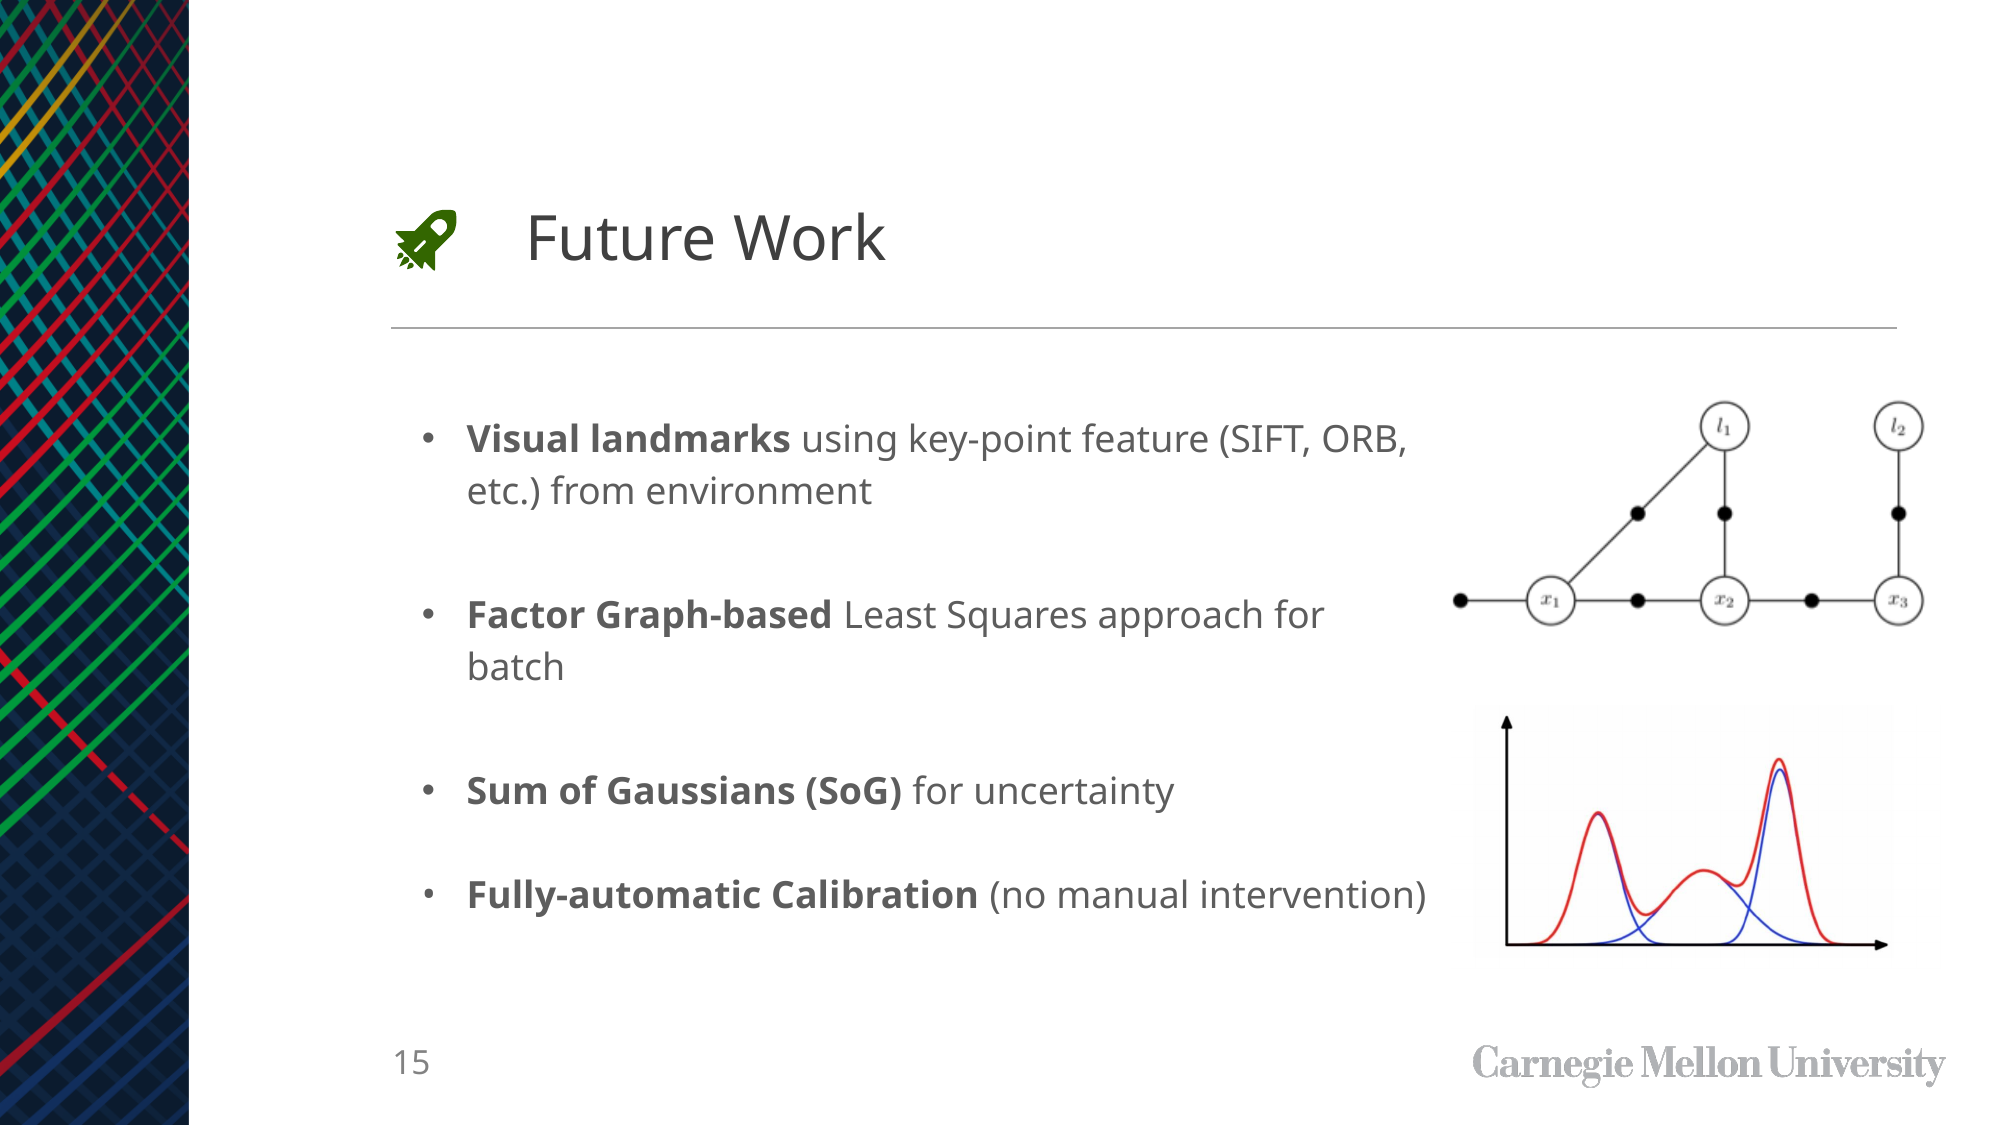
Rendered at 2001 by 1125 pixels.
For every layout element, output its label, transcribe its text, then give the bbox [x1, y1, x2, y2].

picture [1473, 1045, 1946, 1088]
slide_number 15 [384, 730, 443, 1125]
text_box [395, 209, 457, 271]
list Future Work [517, 187, 1483, 294]
picture [1419, 354, 1973, 644]
picture [0, 0, 188, 1125]
picture [1451, 704, 1942, 969]
list Visual landmarks using key-point feature (SIFT, ORB, etc.) from environment Factor Graph-based Least Squares approach for batch Sum of Gaussians (SoG) for uncertainty Fully-automatic Calibration (no manual intervention) [395, 400, 1436, 1073]
